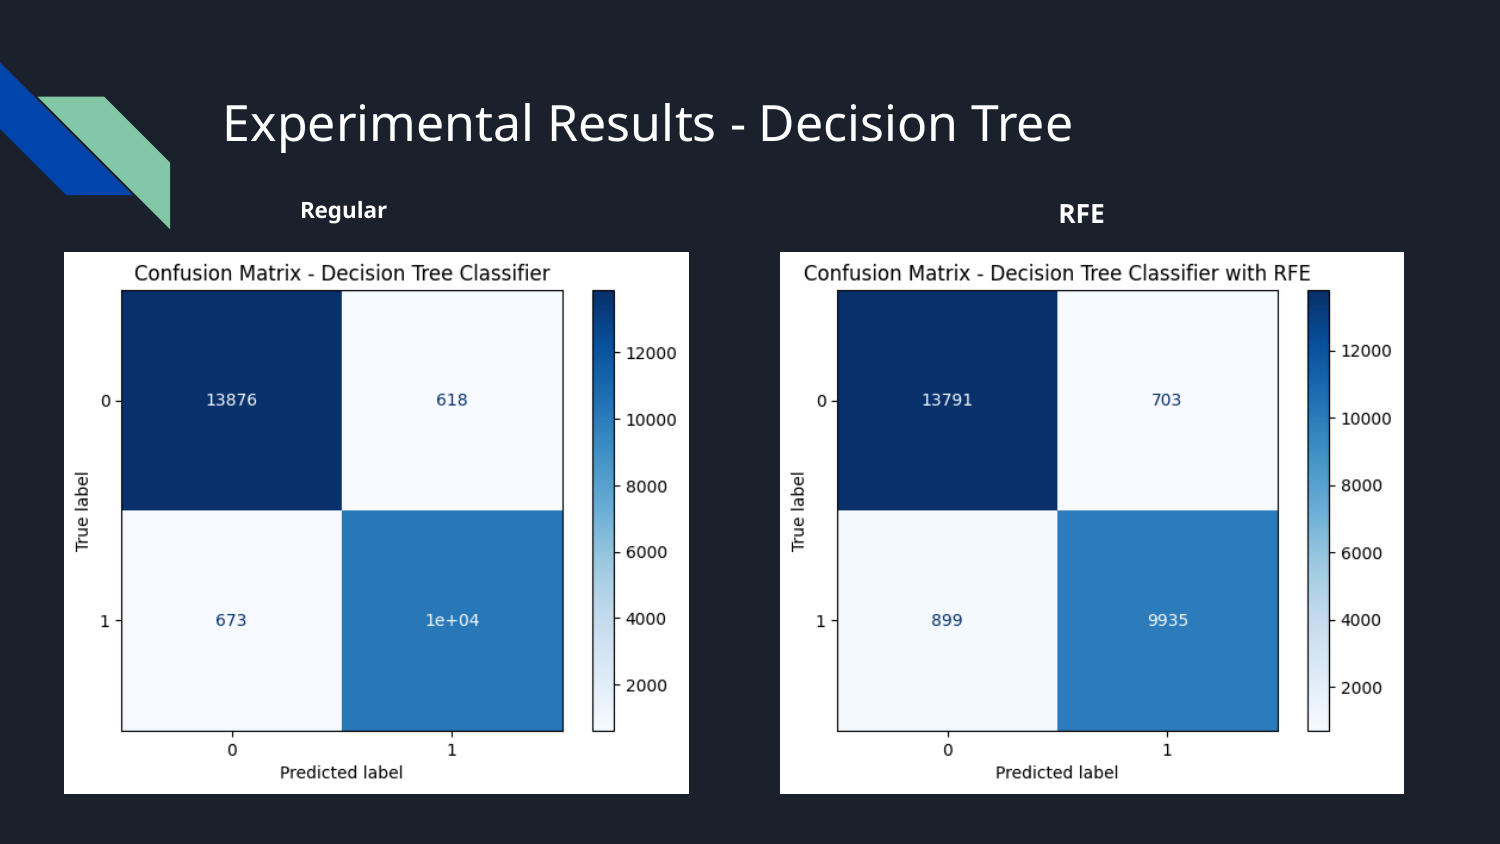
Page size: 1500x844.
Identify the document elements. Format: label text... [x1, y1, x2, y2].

picture [780, 252, 1405, 795]
list Regular [285, 177, 407, 244]
list RFE [1043, 177, 1136, 244]
picture [64, 252, 689, 795]
title Experimental Results - Decision Tree [207, 76, 1363, 226]
